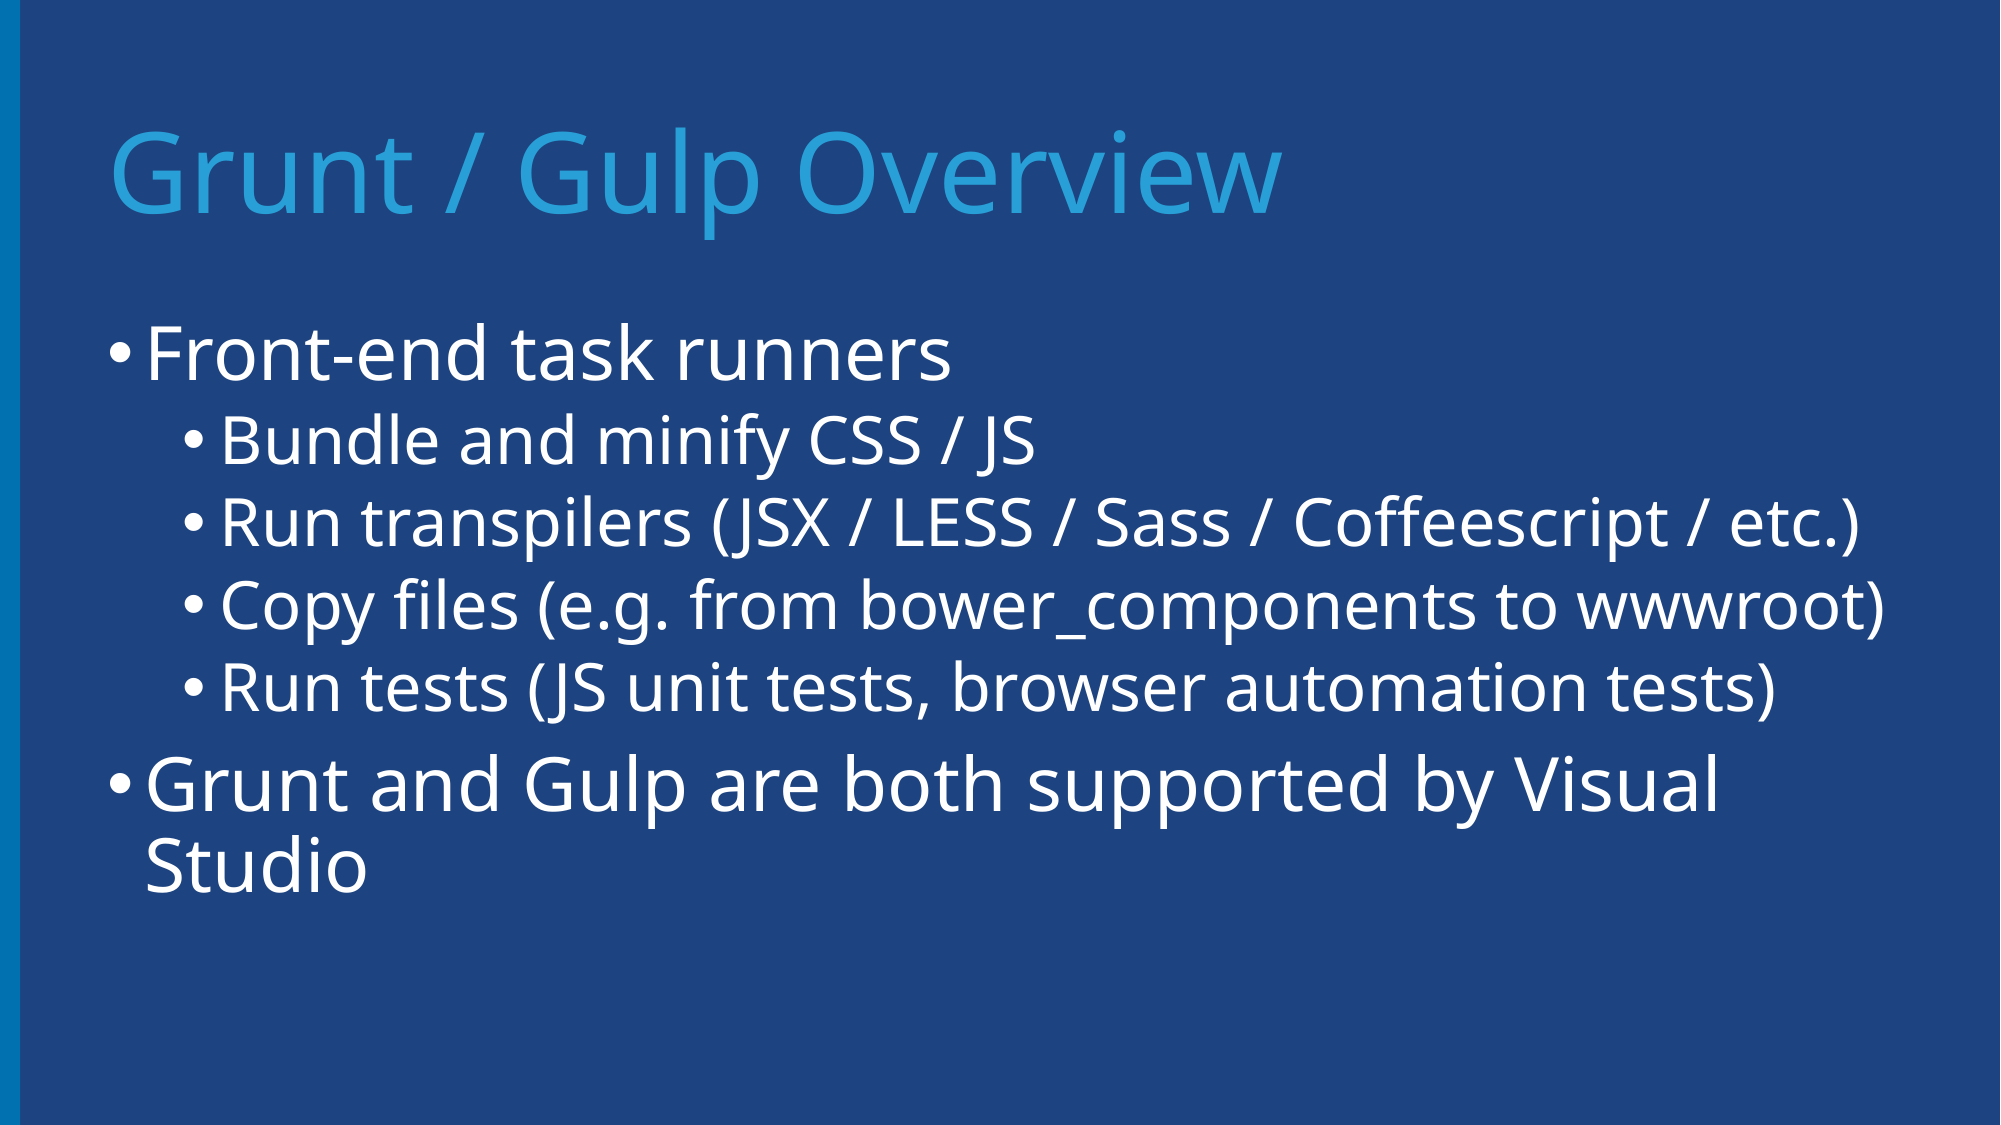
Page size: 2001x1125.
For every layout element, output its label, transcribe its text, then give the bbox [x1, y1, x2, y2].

text_box Front-end task runners Bundle and minify CSS / JS Run transpilers (JSX / LESS / Sass / Coffeescript / etc.) Copy files (e.g. from bower_components to wwwroot) Run tests (JS unit tests, browser automation tests) Grunt and Gulp are both supported by Visual Studio [92, 307, 1910, 1000]
title Grunt / Gulp Overview [92, 68, 1910, 286]
